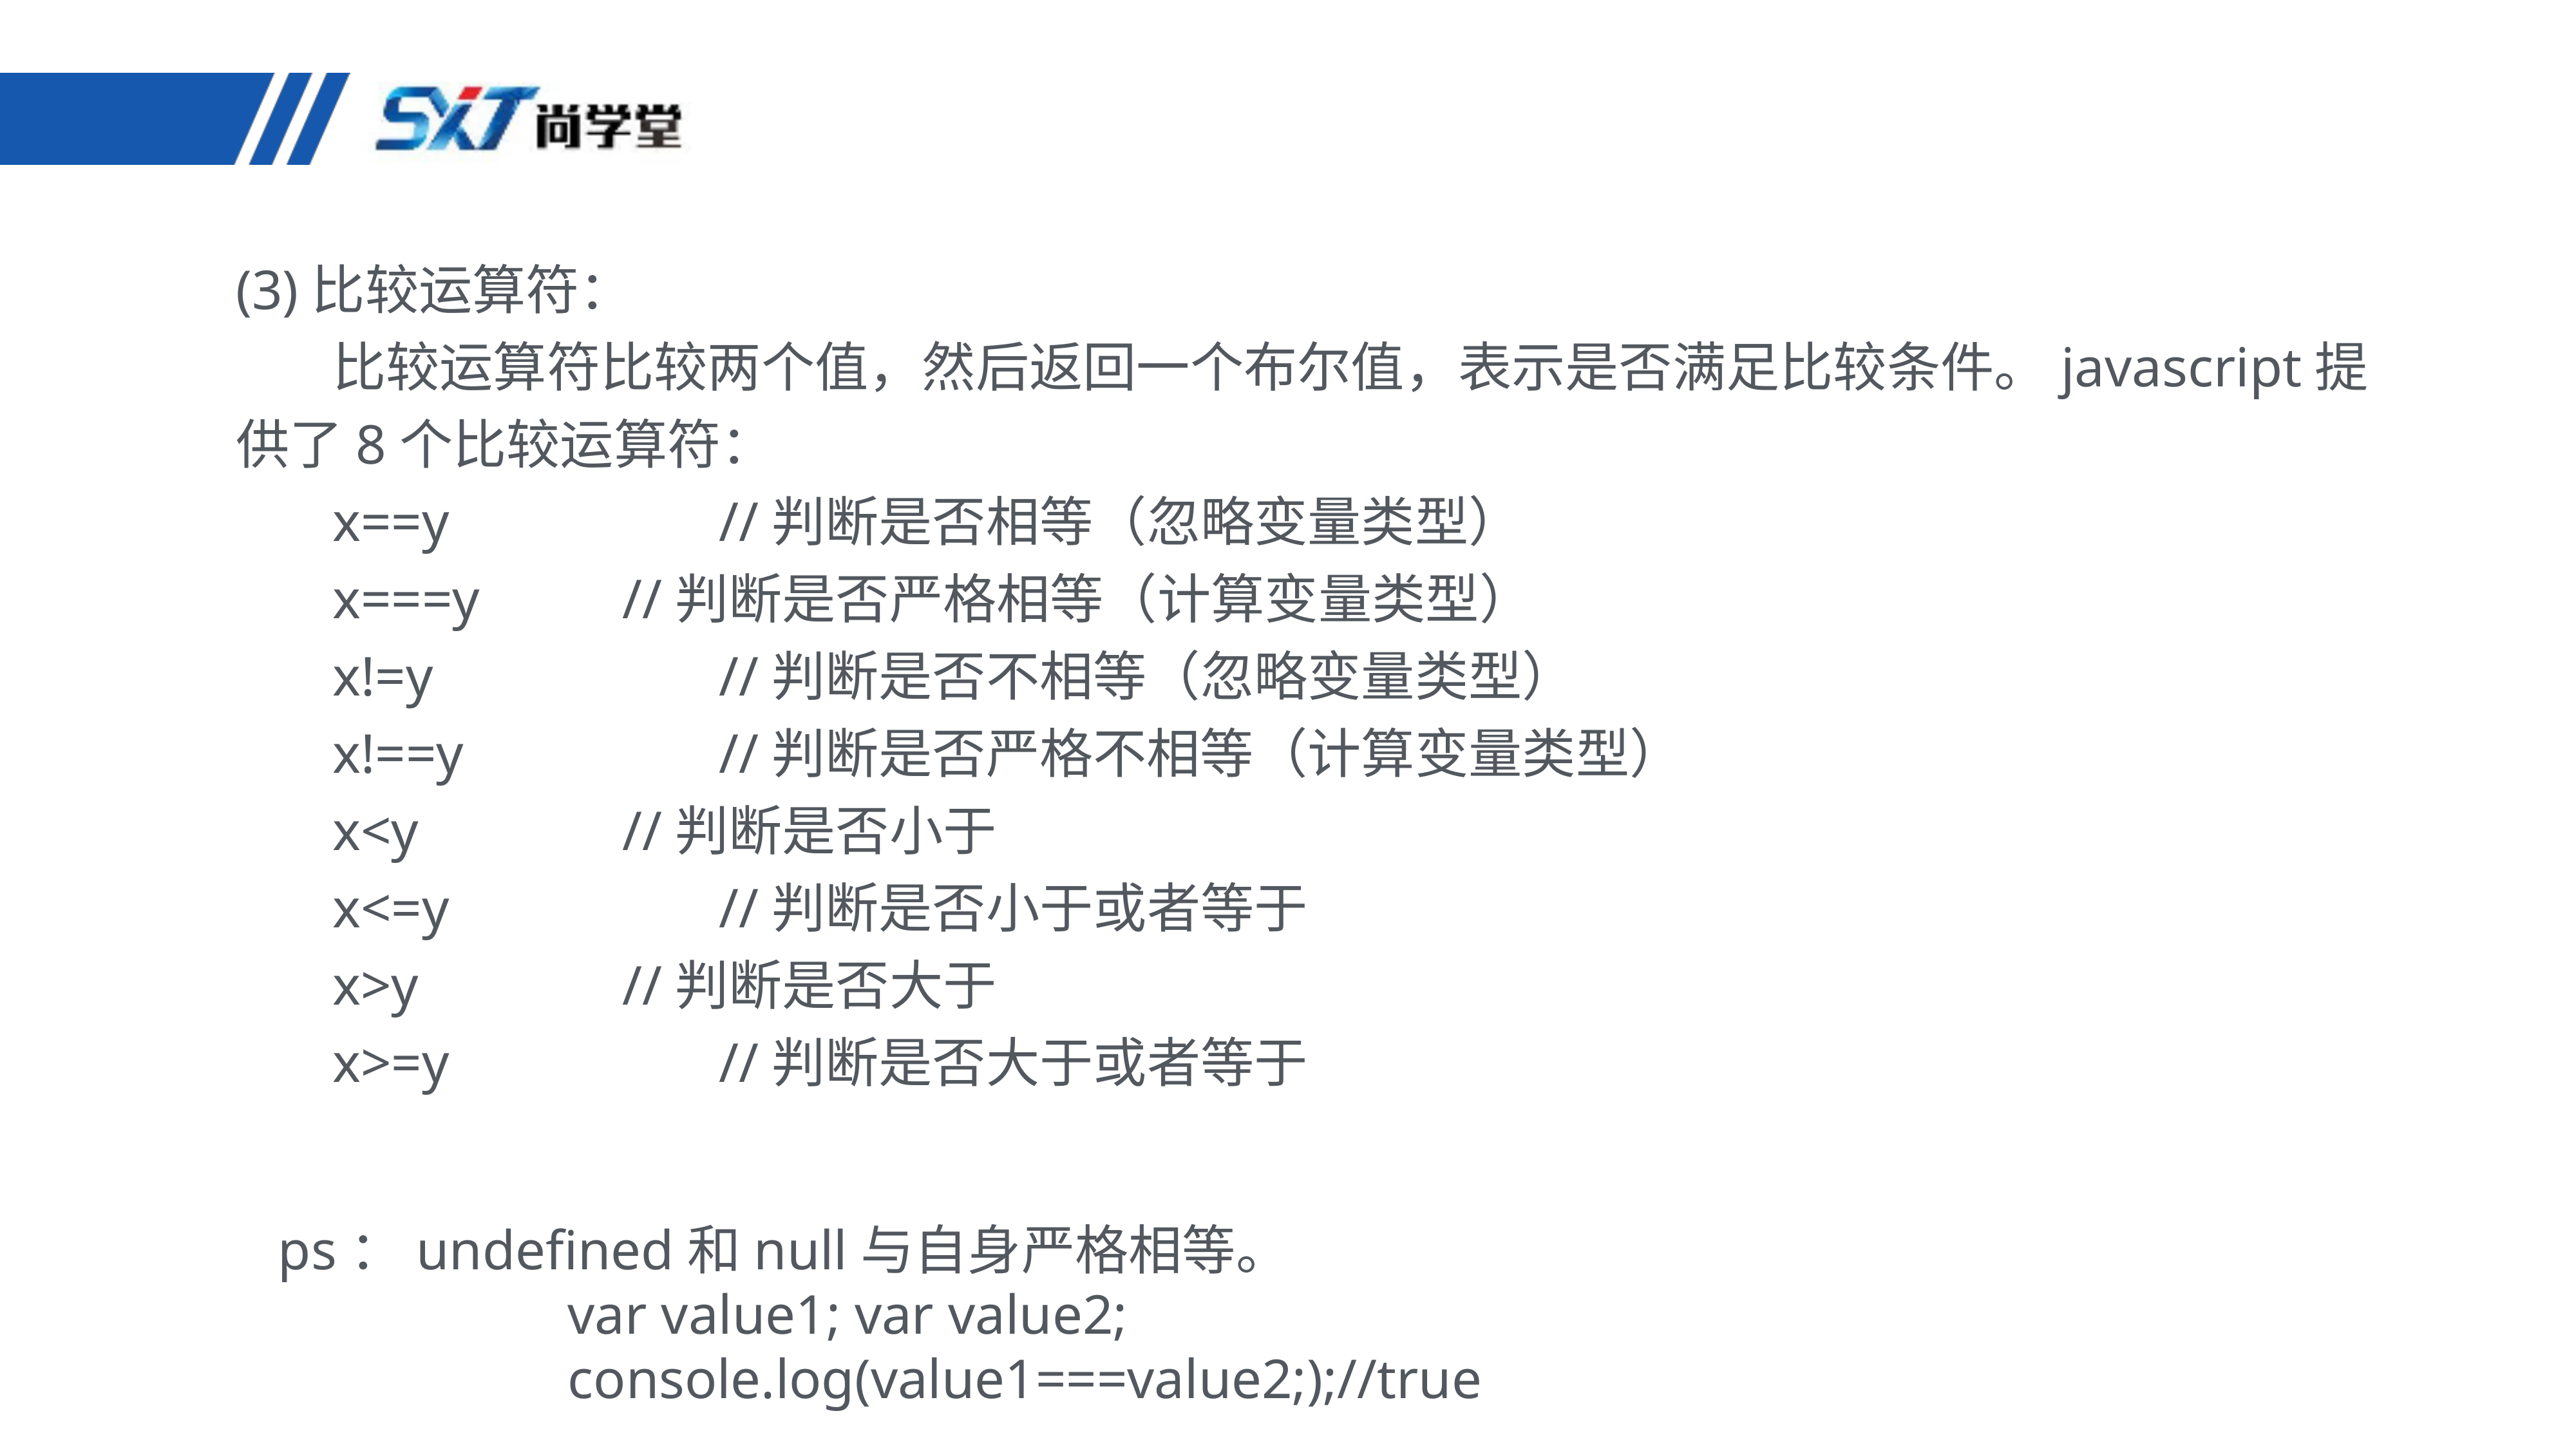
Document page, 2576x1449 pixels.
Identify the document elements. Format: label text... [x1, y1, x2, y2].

picture [359, 17, 699, 242]
text_box ps：undefined和null与自身严格相等。 var value1; var value2; console.log(value1===value2;);//true [269, 1211, 2445, 1414]
text_box (3)比较运算符： 比较运算符比较两个值，然后返回一个布尔值，表示是否满足比较条件。javascript提供了8个比较运算符： x==y //判断是否相等（忽略变量类型） x===y //判断是否严格相等（计算变量类型） x!=y //判断是否不相等（忽略变量类型） x!==y //判断是否严格不相等（计算变量类型） x<y //判断是否小于 x<=y //判断是否小于或者等于 x>y //判断是否大于 x>=y //判断是否大于或者等于 [230, 238, 2399, 1098]
picture [0, 73, 350, 165]
